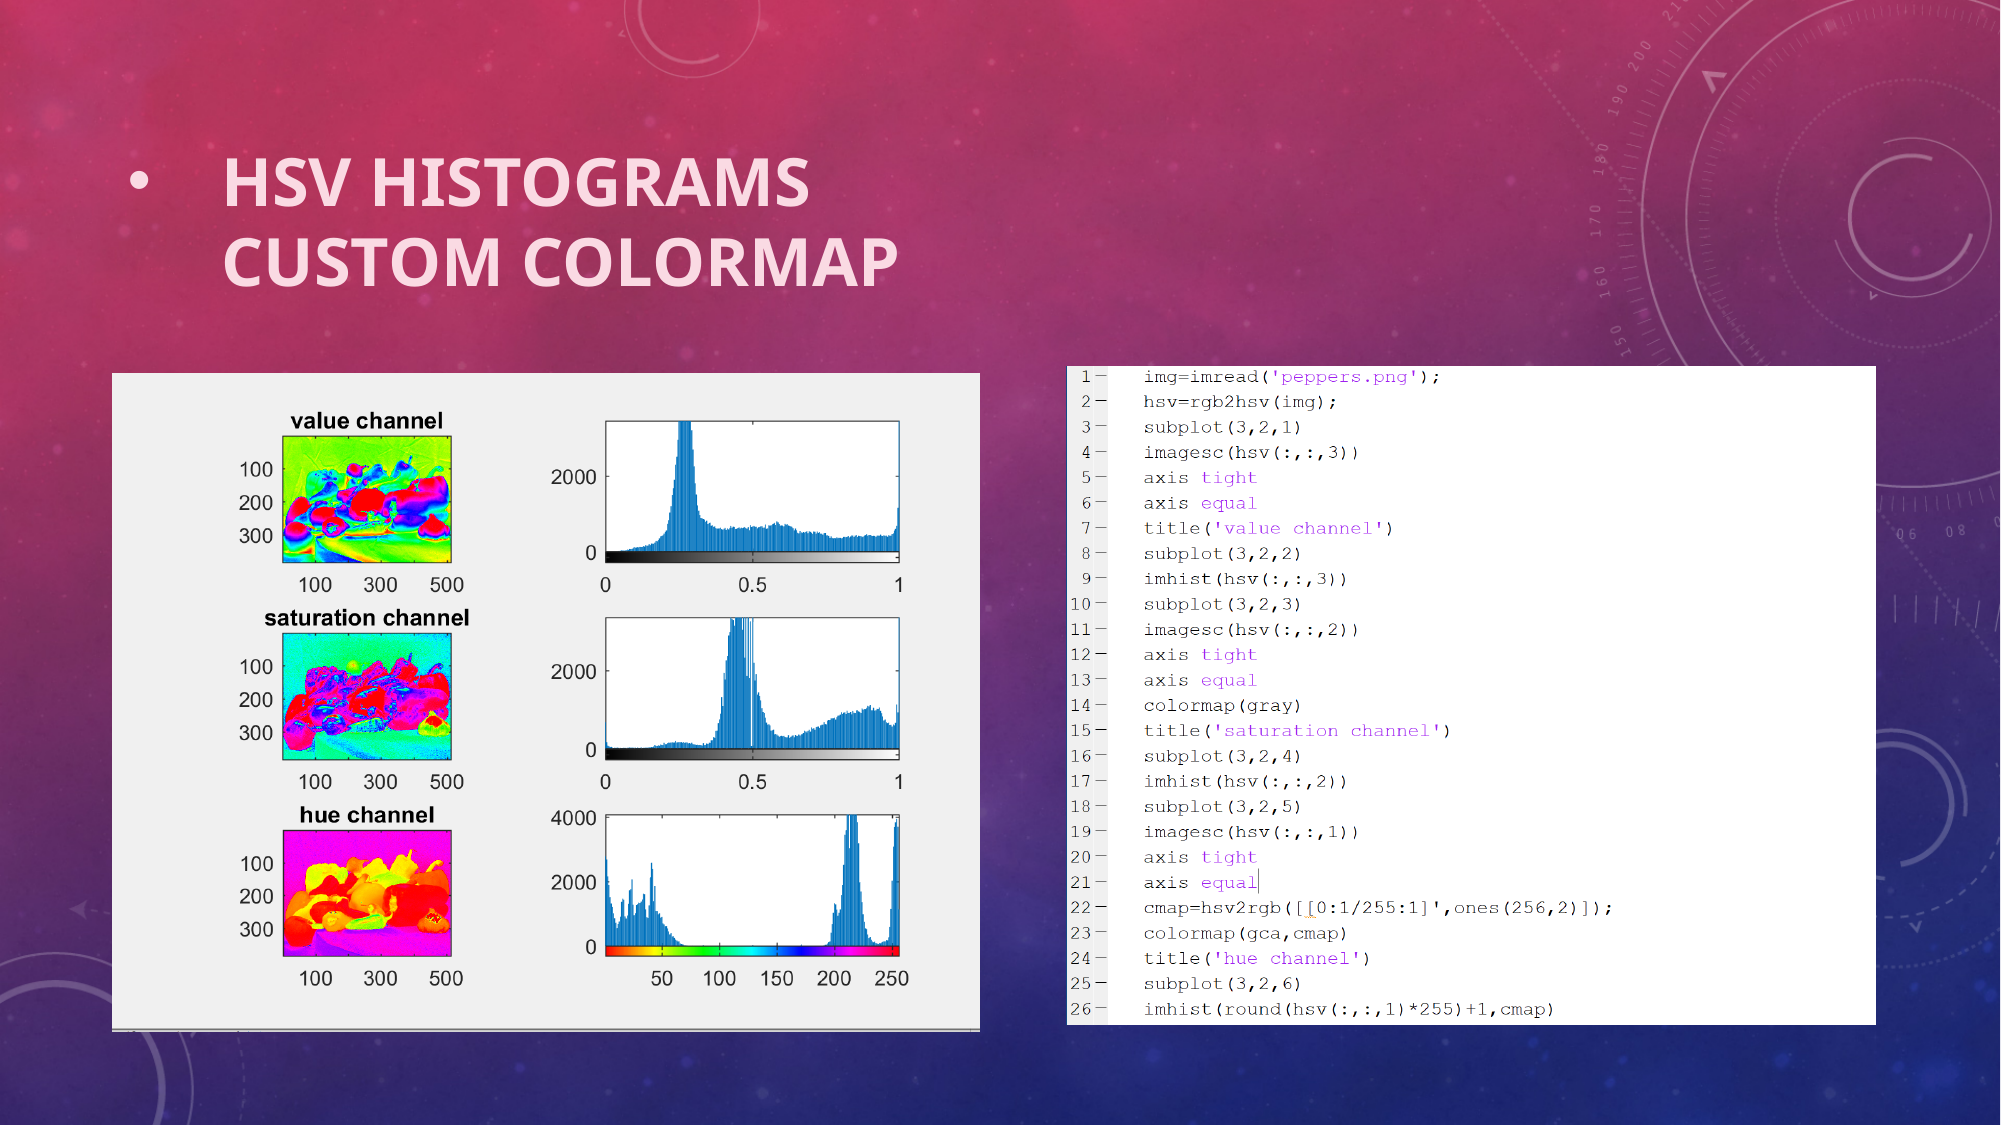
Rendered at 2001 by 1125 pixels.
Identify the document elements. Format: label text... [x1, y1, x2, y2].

picture [0, 0, 2001, 1125]
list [1065, 366, 1876, 1026]
title Hsv histograms custom colormap [112, 99, 1775, 339]
